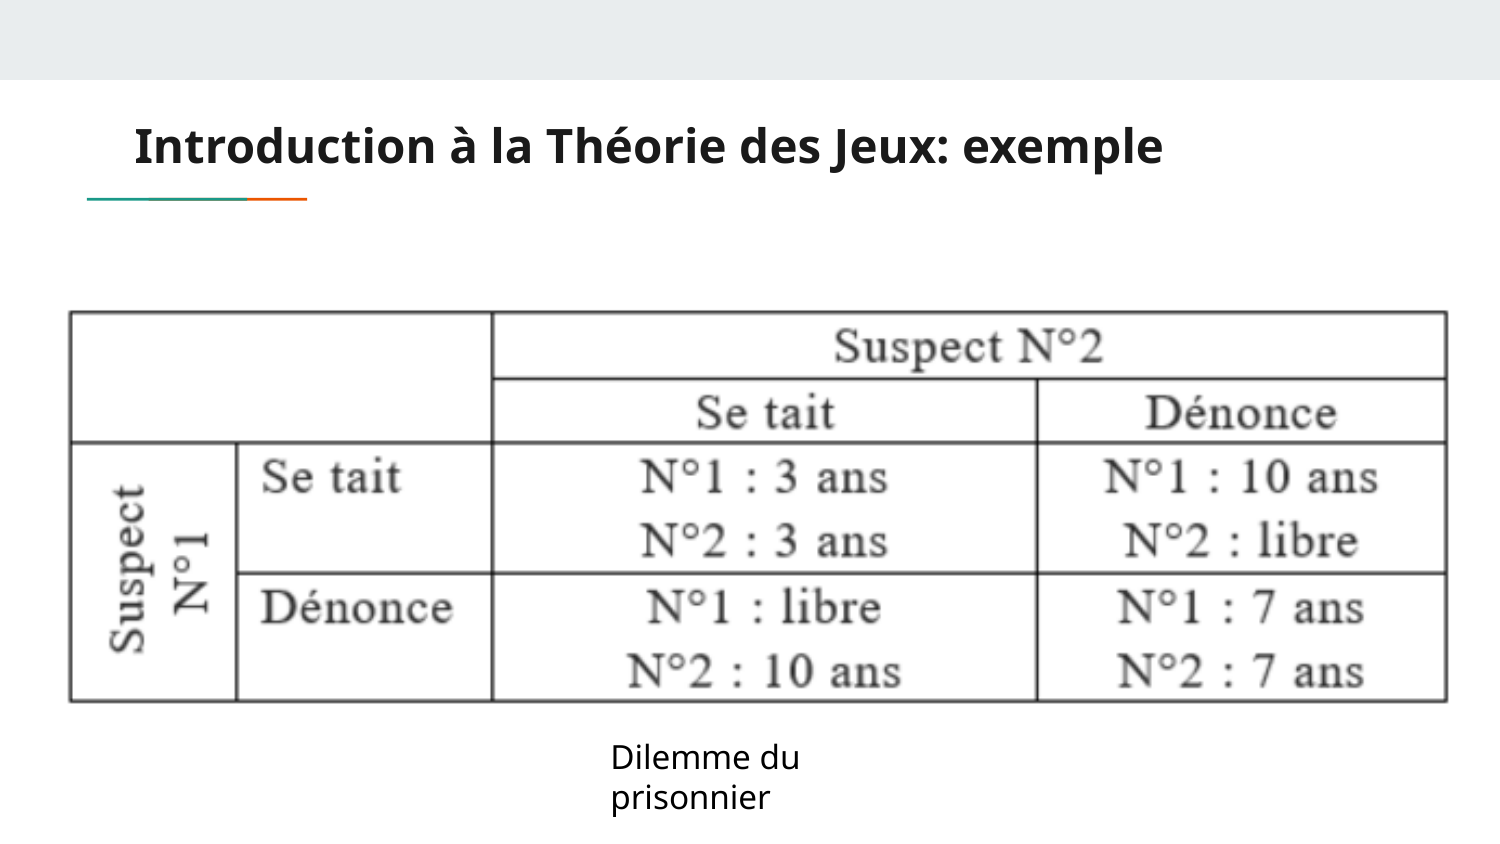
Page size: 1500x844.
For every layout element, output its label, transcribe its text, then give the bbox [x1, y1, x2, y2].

text_box Dilemme du prisonnier [520, 730, 981, 831]
picture [33, 309, 1467, 722]
title Introduction à la Théorie des Jeux: exemple [119, 100, 1381, 189]
